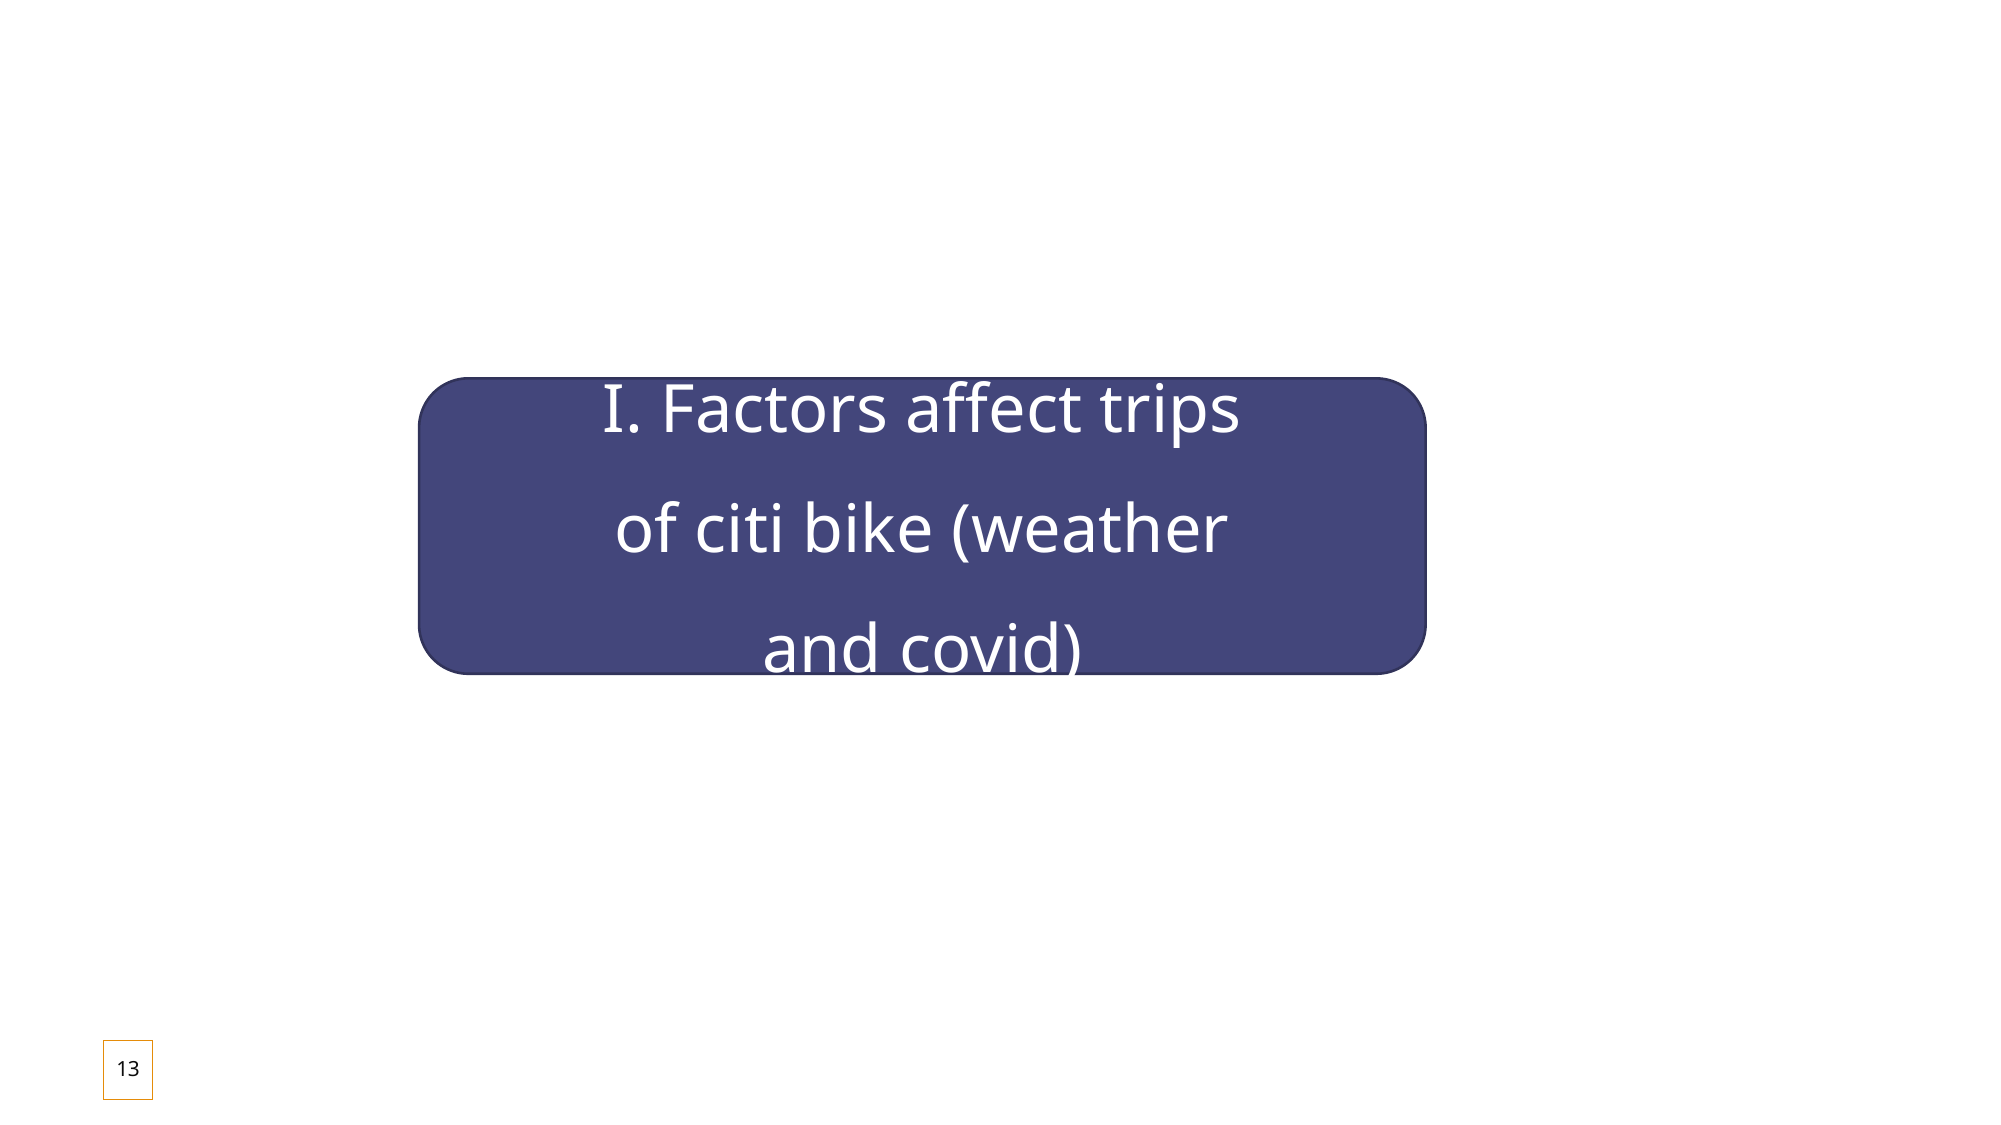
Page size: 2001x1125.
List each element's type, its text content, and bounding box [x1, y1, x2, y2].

text_box I. Factors affect trips of citi bike (weather and covid) [417, 377, 1427, 676]
slide_number 13 [103, 1040, 153, 1100]
